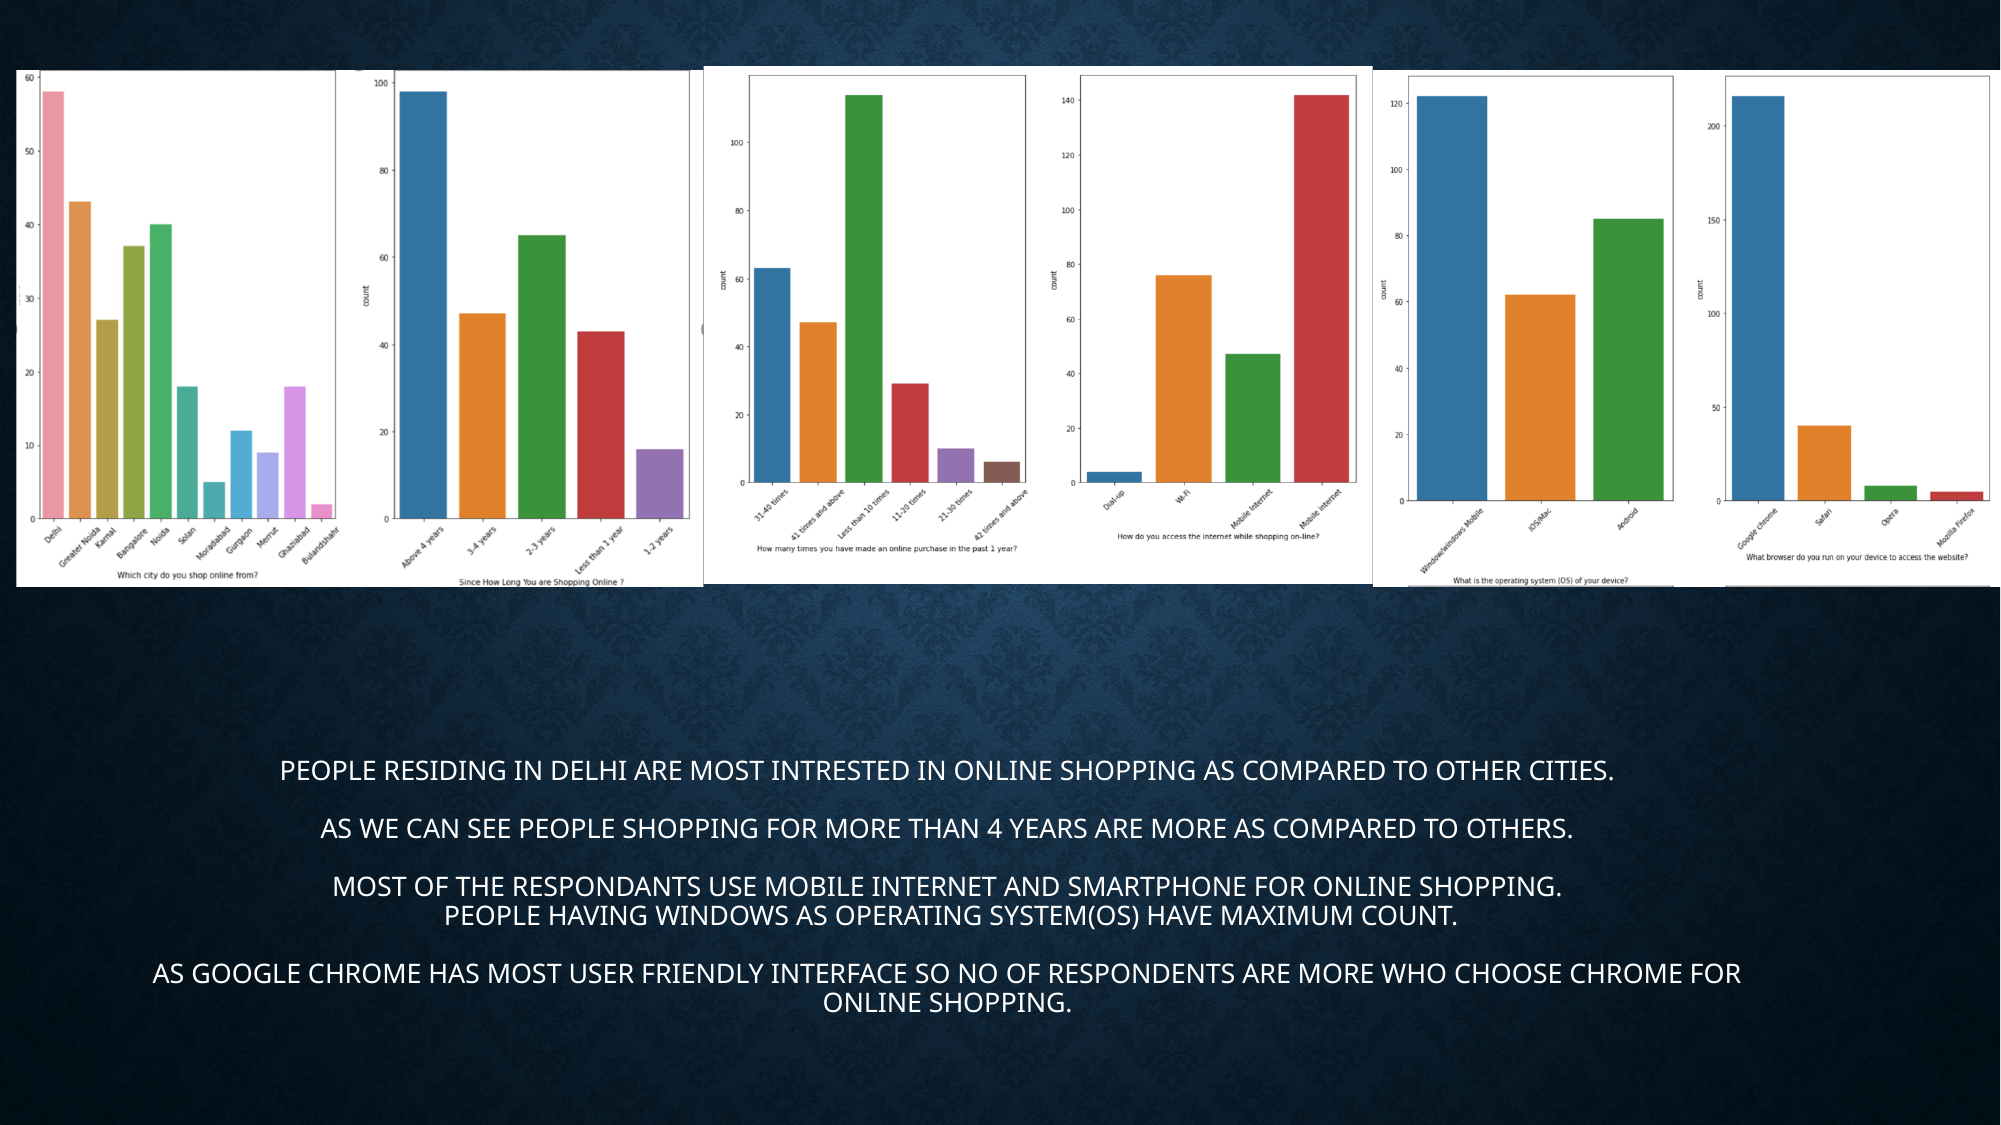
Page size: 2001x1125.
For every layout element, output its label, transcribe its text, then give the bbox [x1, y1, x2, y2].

picture [15, 66, 2001, 588]
title People residing in delhi are most intrested in online shopping as compared to other cities. As we can see people shopping for more than 4 years are more as compared to others. Most of the respondants use mobile internet and smartphone for online shopping. People having windows as operating system(OS) have maximum count. As google chrome has most user friendly interface so no of respondents are more who choose chrome for online shopping. [98, 749, 1797, 1059]
